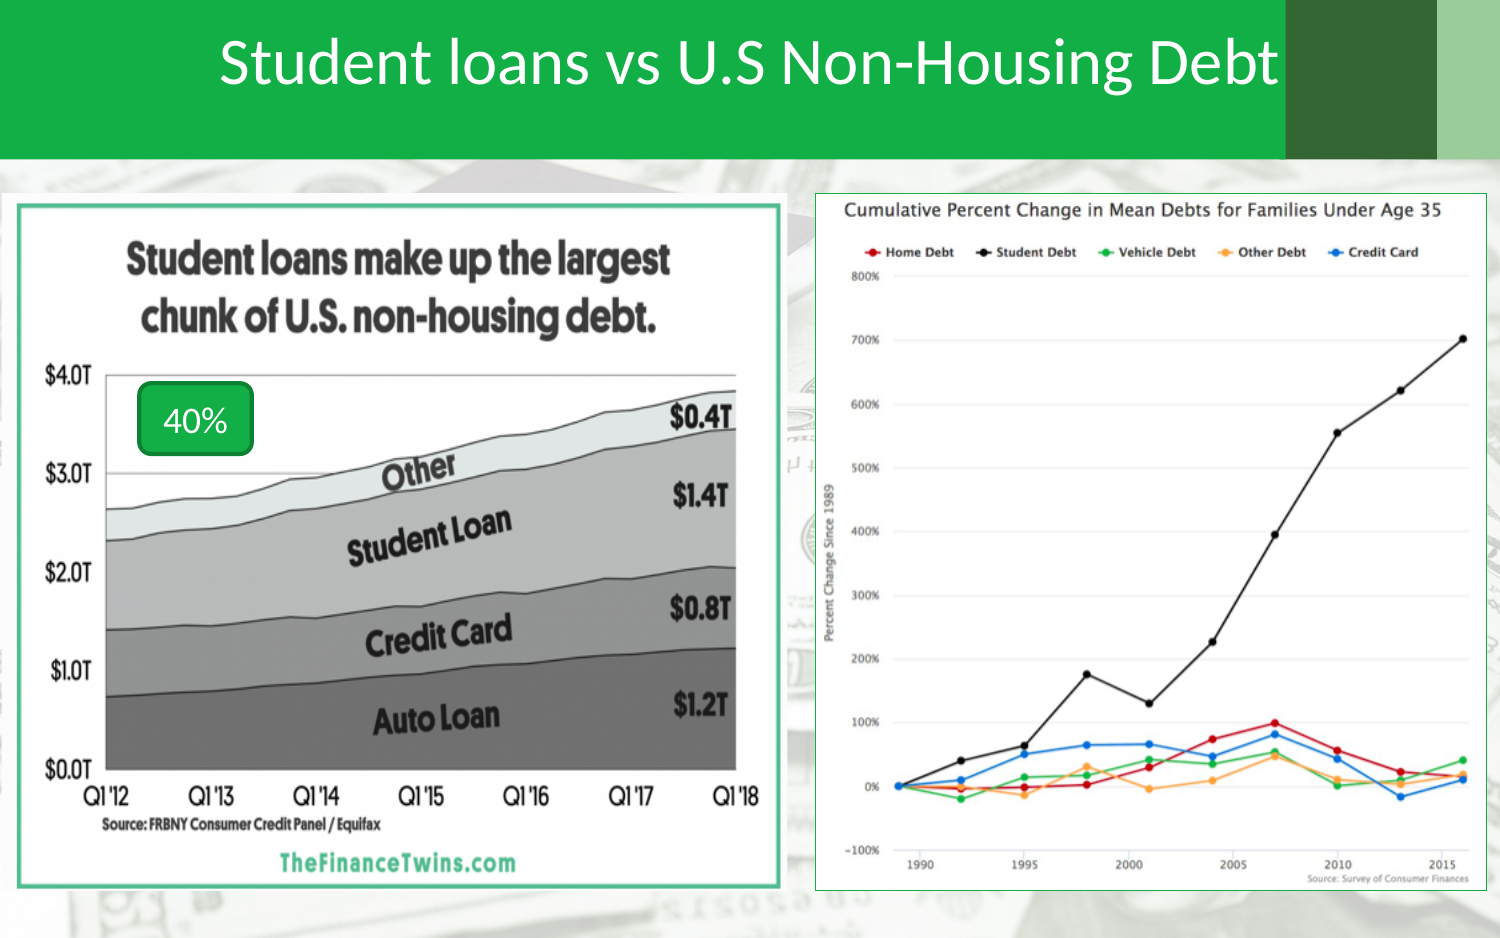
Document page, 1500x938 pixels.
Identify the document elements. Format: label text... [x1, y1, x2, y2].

title Student loans vs U.S Non-Housing Debt [75, 2, 1425, 115]
picture [0, 160, 1500, 938]
